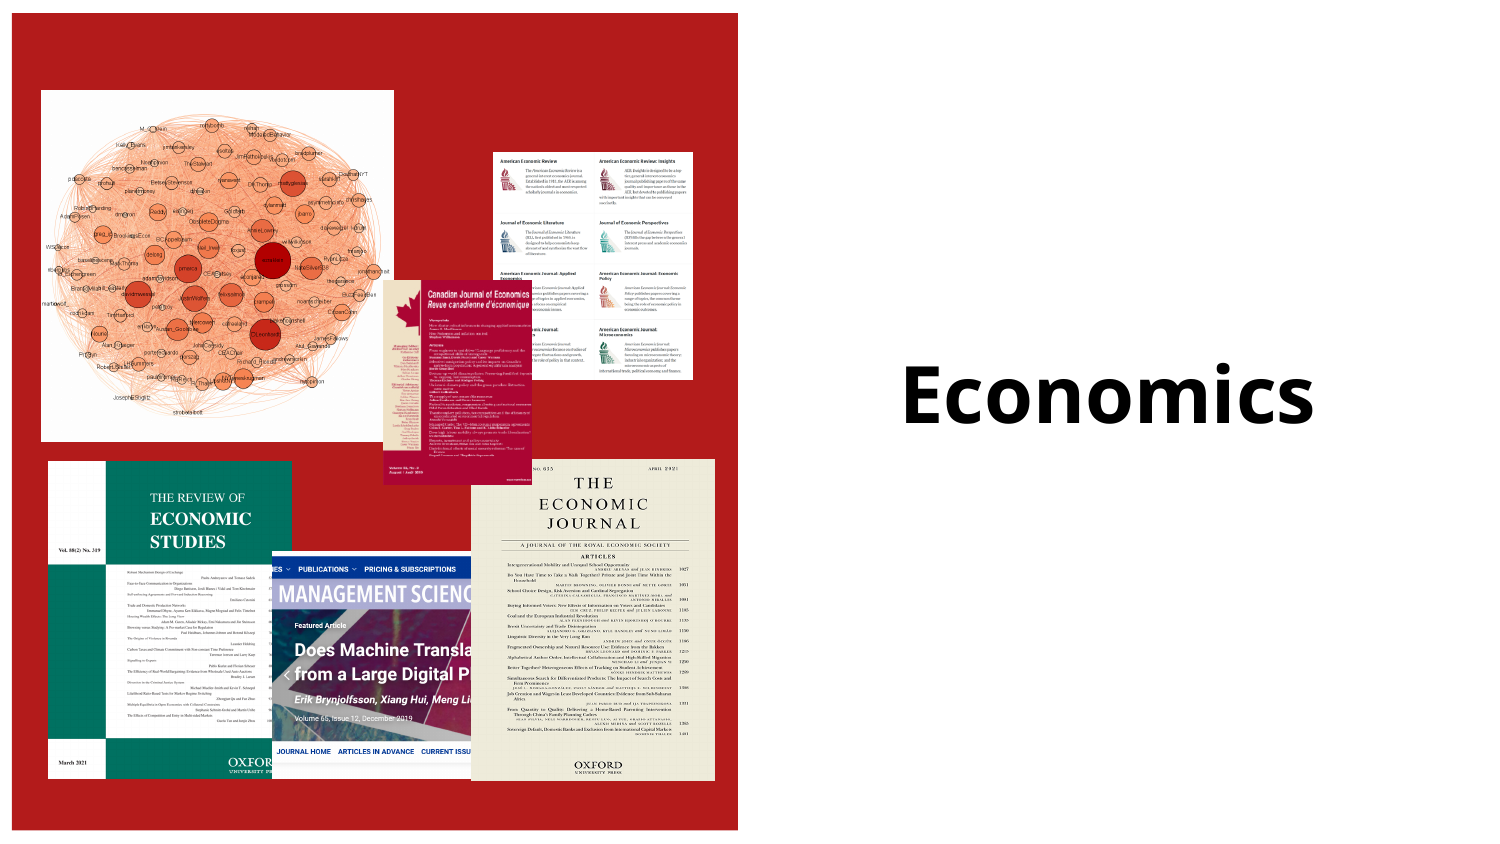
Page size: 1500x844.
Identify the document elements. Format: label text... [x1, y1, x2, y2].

title Economics [776, 202, 1440, 455]
picture [41, 89, 715, 781]
